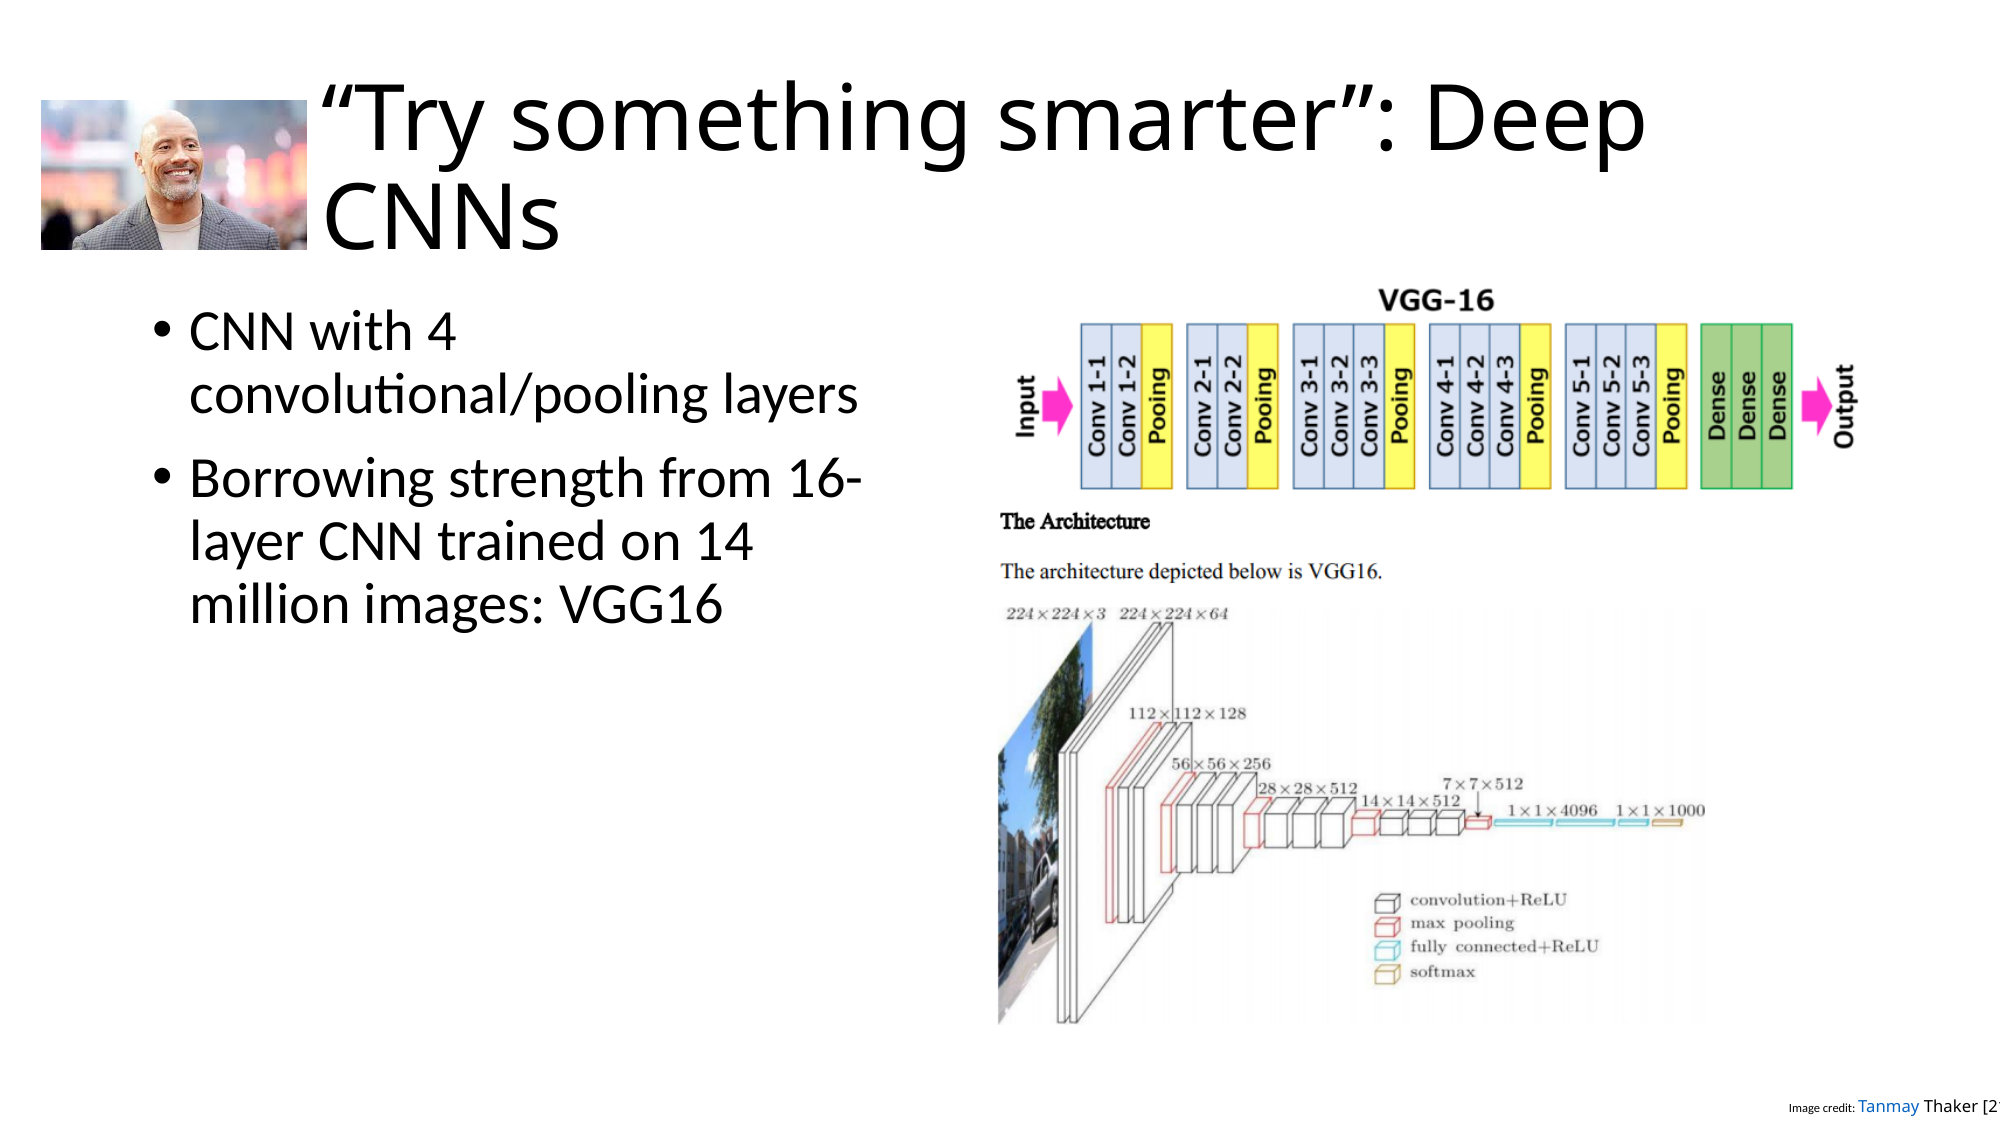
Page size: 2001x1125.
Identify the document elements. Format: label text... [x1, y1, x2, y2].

picture [41, 100, 307, 250]
title “Try something smarter”: Deep CNNs [306, 61, 1867, 280]
list CNN with 4 convolutional/pooling layers Borrowing strength from 16-layer CNN trained on 14 million images: VGG16 [137, 292, 921, 1007]
picture [921, 265, 1887, 1039]
text_box Image credit: Tanmay Thaker [21] [1774, 1088, 2000, 1125]
